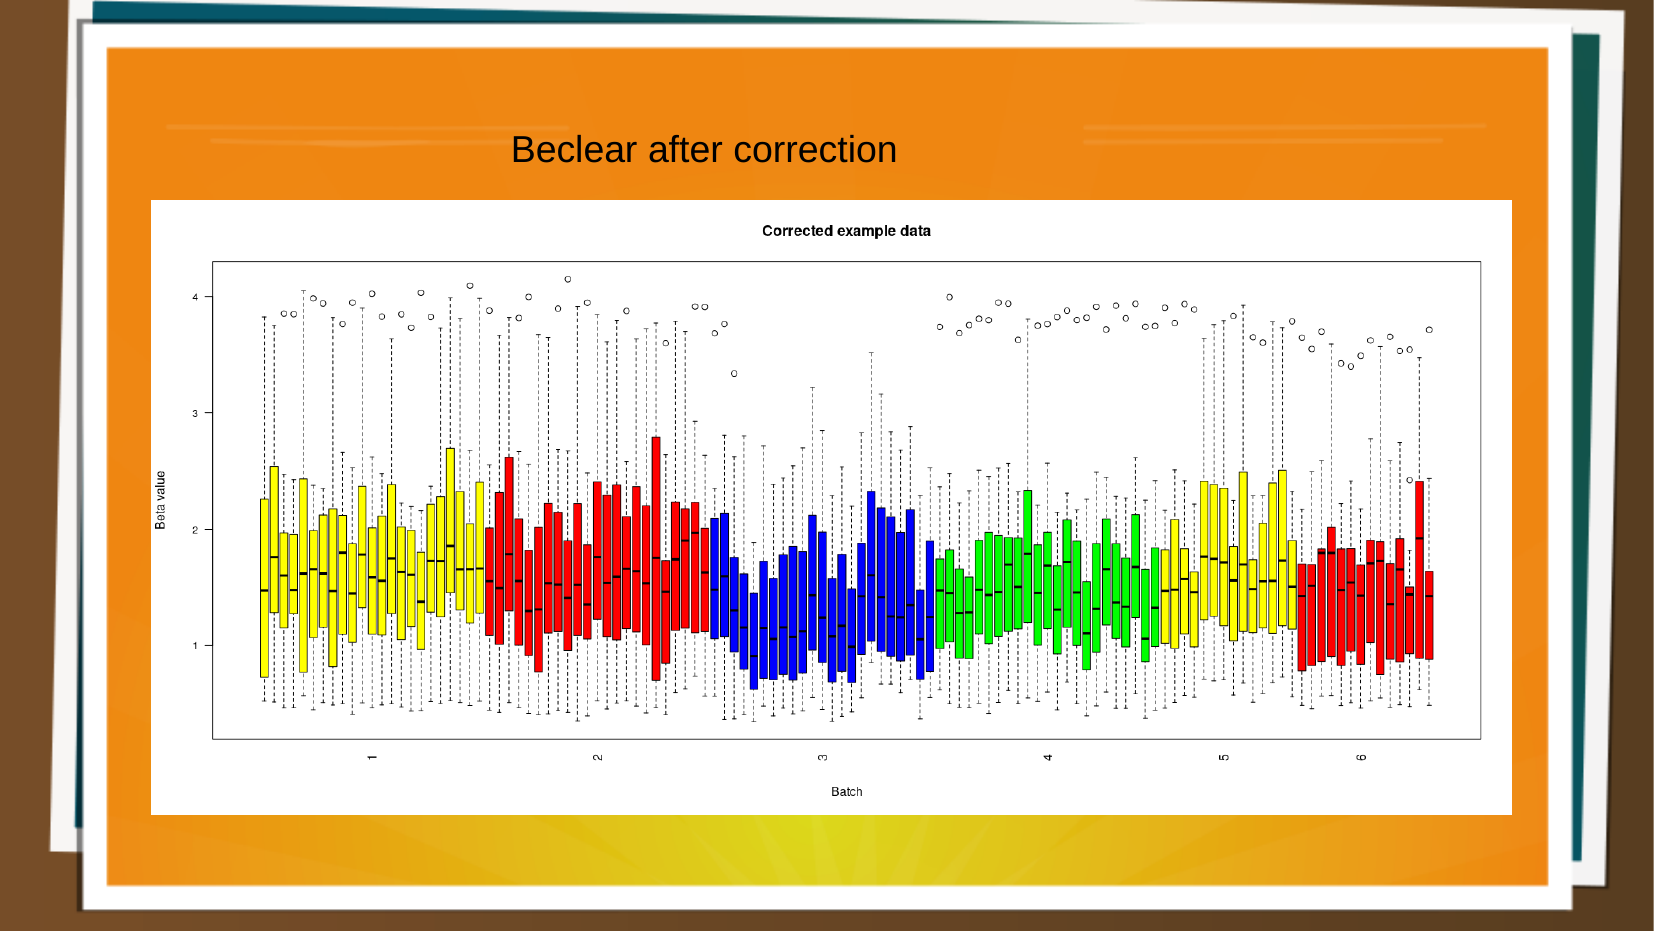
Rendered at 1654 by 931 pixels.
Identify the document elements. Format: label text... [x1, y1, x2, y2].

picture [0, 0, 1654, 931]
text_box Beclear after correction [496, 118, 922, 175]
